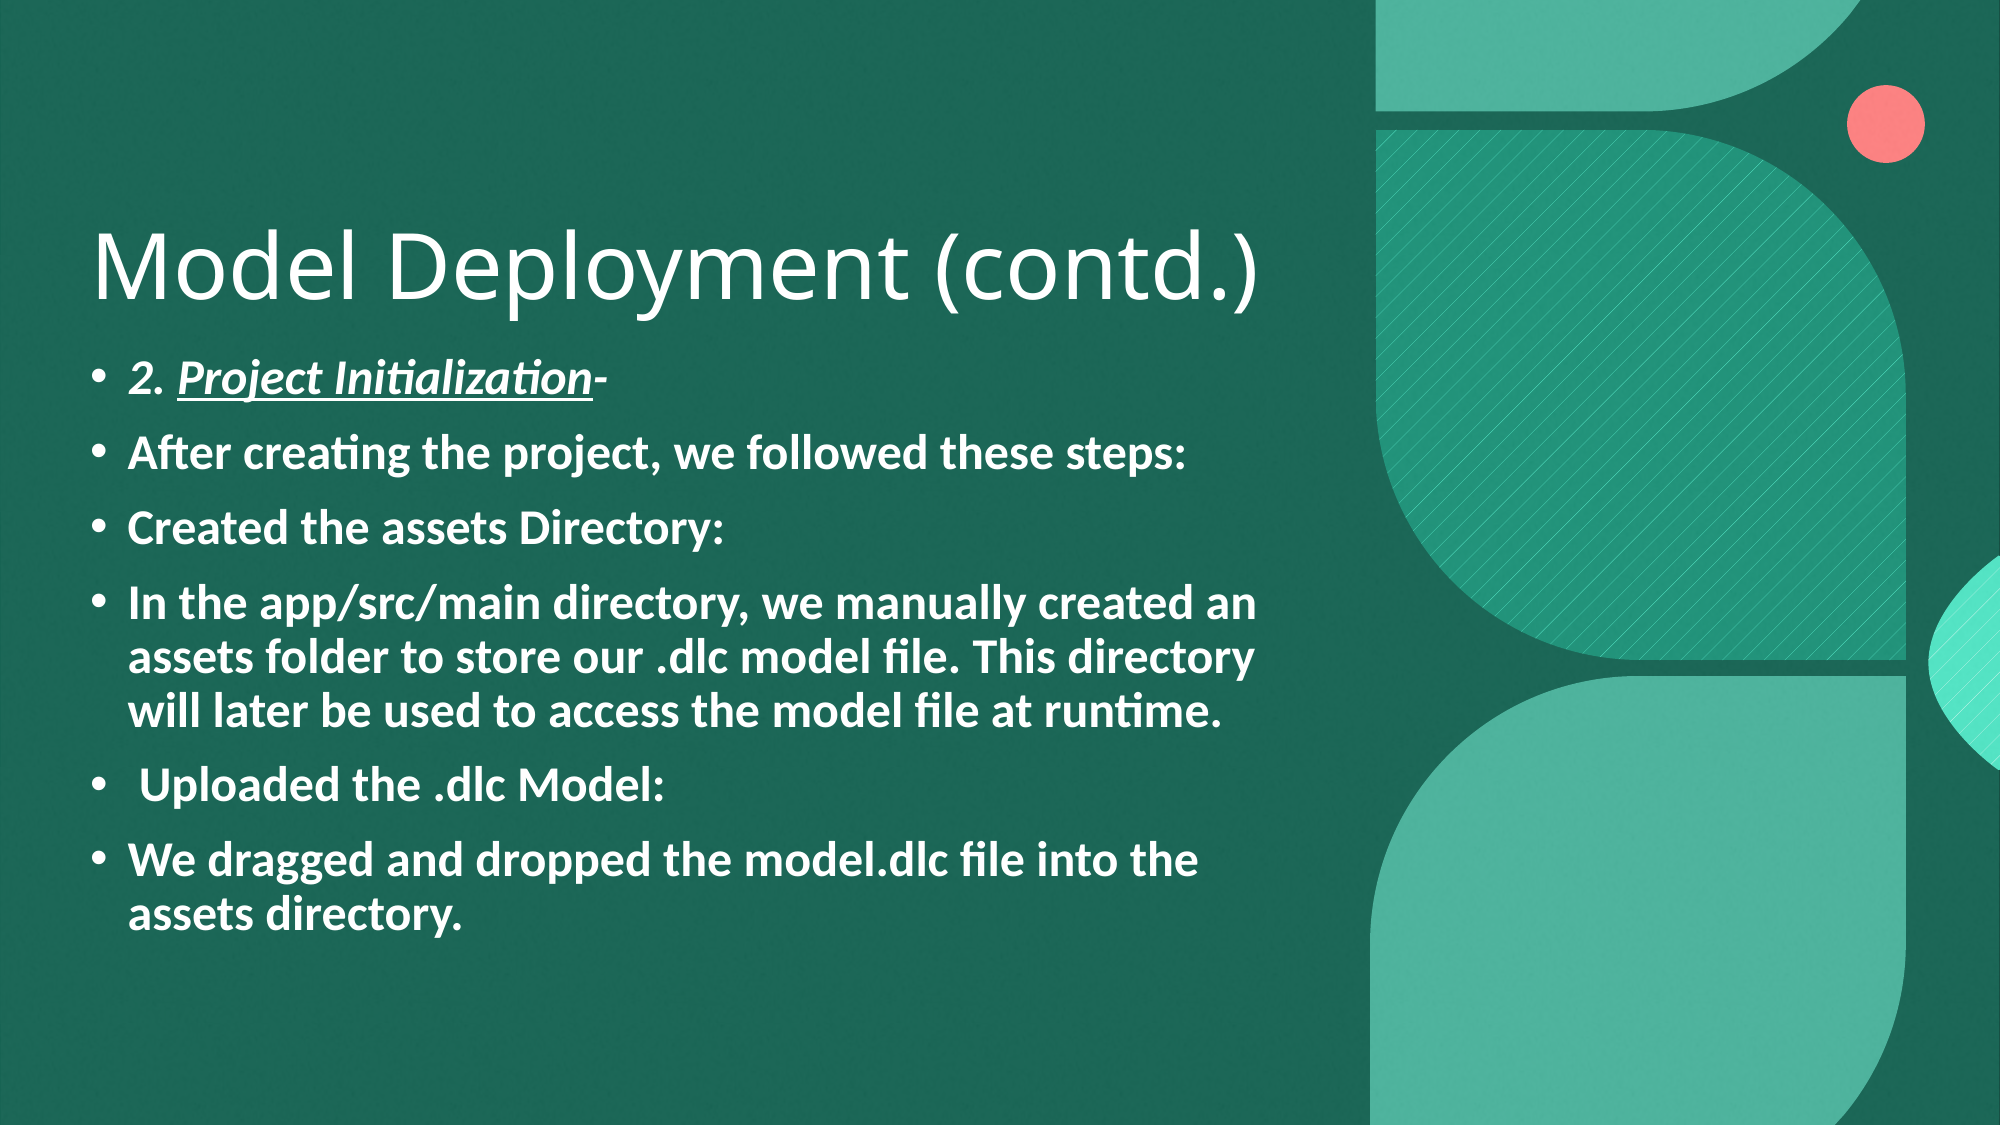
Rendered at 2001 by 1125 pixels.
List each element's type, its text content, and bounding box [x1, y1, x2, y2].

list 2. Project Initialization- After creating the project, we followed these steps: Created the assets Directory: In the app/src/main directory, we manually created an assets folder to store our .dlc model file. This directory will later be used to access the model file at runtime. Uploaded the .dlc Model: We dragged and dropped the model.dlc file into the assets directory. [75, 343, 1336, 1014]
title Model Deployment (contd.) [75, 109, 1336, 327]
